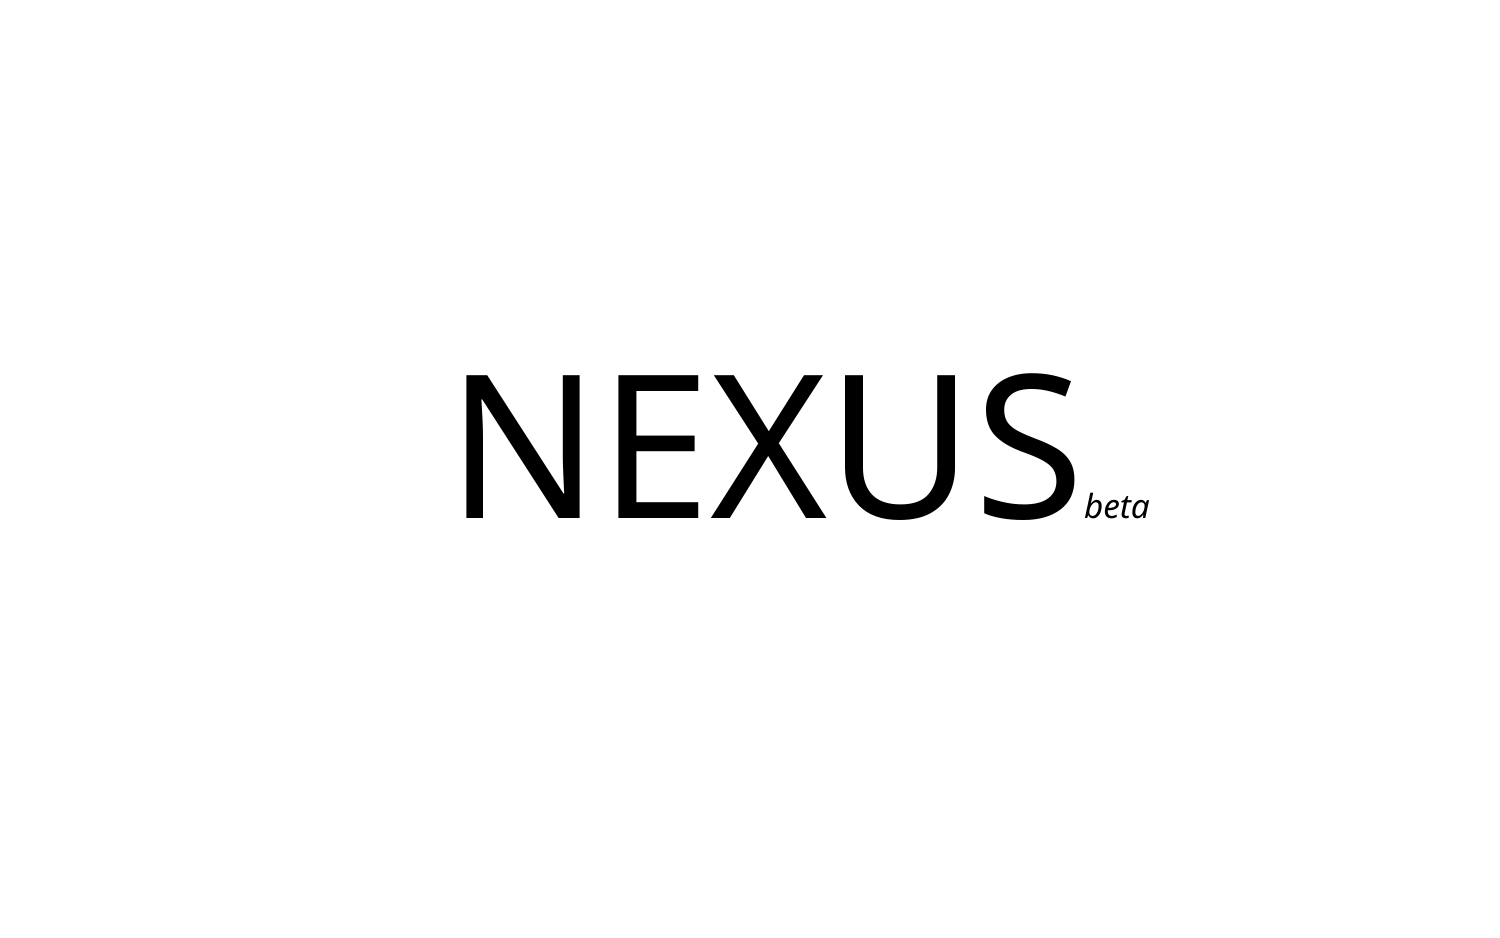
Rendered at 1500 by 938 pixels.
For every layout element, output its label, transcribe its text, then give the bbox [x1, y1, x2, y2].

text_box NEXUSbeta [432, 310, 1165, 566]
